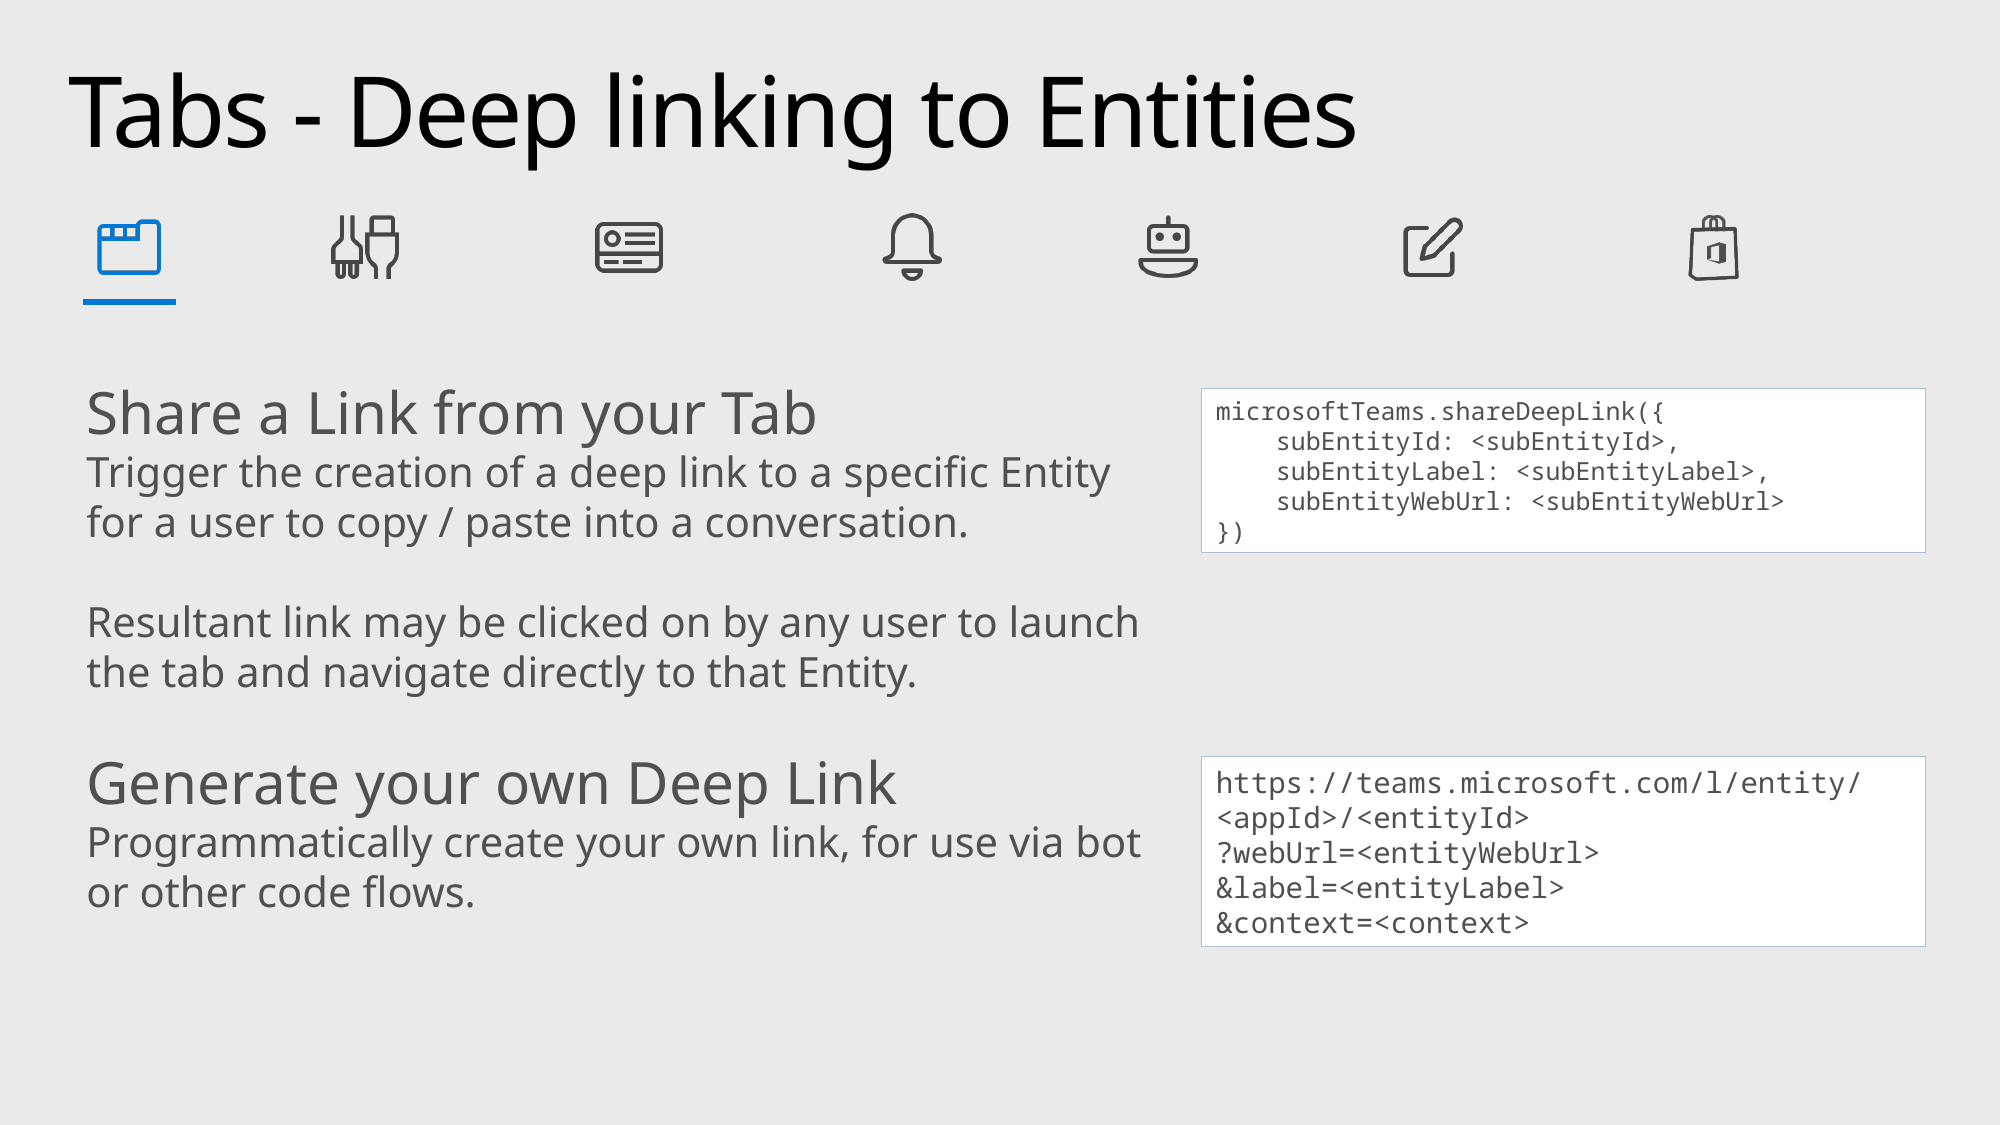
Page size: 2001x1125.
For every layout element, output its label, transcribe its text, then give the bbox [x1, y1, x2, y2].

text_box Share a Link from your Tab Trigger the creation of a deep link to a specific Entity for a user to copy / paste into a conversation. Resultant link may be clicked on by any user to launch the tab and navigate directly to that Entity. Generate your own Deep Link Programmatically create your own link, for use via bot or other code flows. [57, 352, 1202, 990]
text_box microsoftTeams.shareDeepLink({ subEntityId: <subEntityId>, subEntityLabel: <subEntityLabel>, subEntityWebUrl: <subEntityWebUrl> }) [1201, 388, 1926, 553]
picture [94, 213, 163, 281]
picture [1133, 213, 1202, 281]
picture [595, 213, 664, 281]
picture [1398, 213, 1467, 281]
text_box https://teams.microsoft.com/l/entity/ <appId>/<entityId> ?webUrl=<entityWebUrl> &label=<entityLabel> &context=<context> [1201, 756, 1926, 947]
picture [1688, 213, 1740, 281]
picture [878, 213, 946, 281]
title Tabs - Deep linking to Entities [44, 47, 1957, 196]
picture [331, 213, 399, 281]
